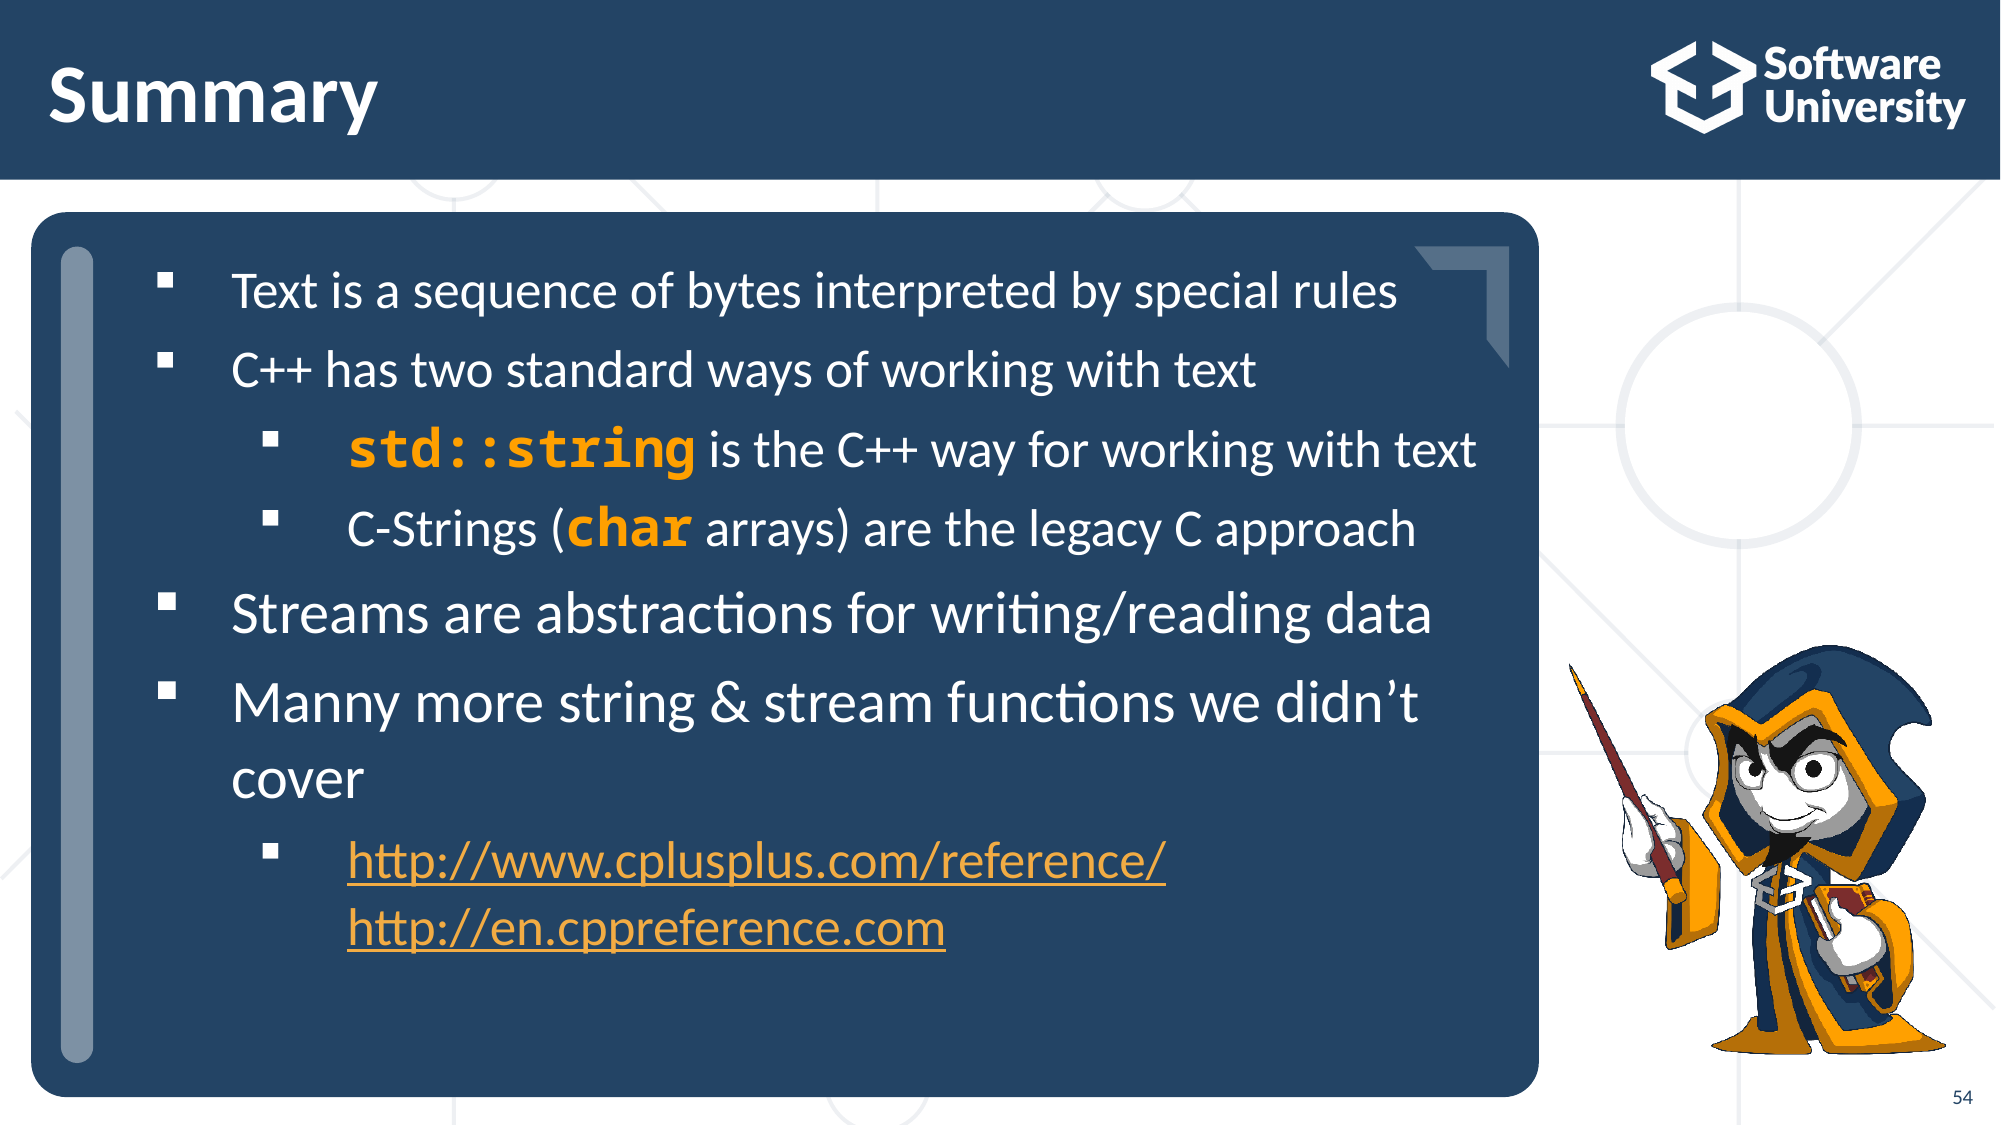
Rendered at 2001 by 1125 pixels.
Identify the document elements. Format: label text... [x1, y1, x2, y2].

picture [1566, 643, 1947, 1055]
picture [1651, 41, 1966, 134]
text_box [30, 211, 1540, 1098]
title Summary [31, 16, 1625, 162]
slide_number 54 [1927, 1067, 1989, 1117]
